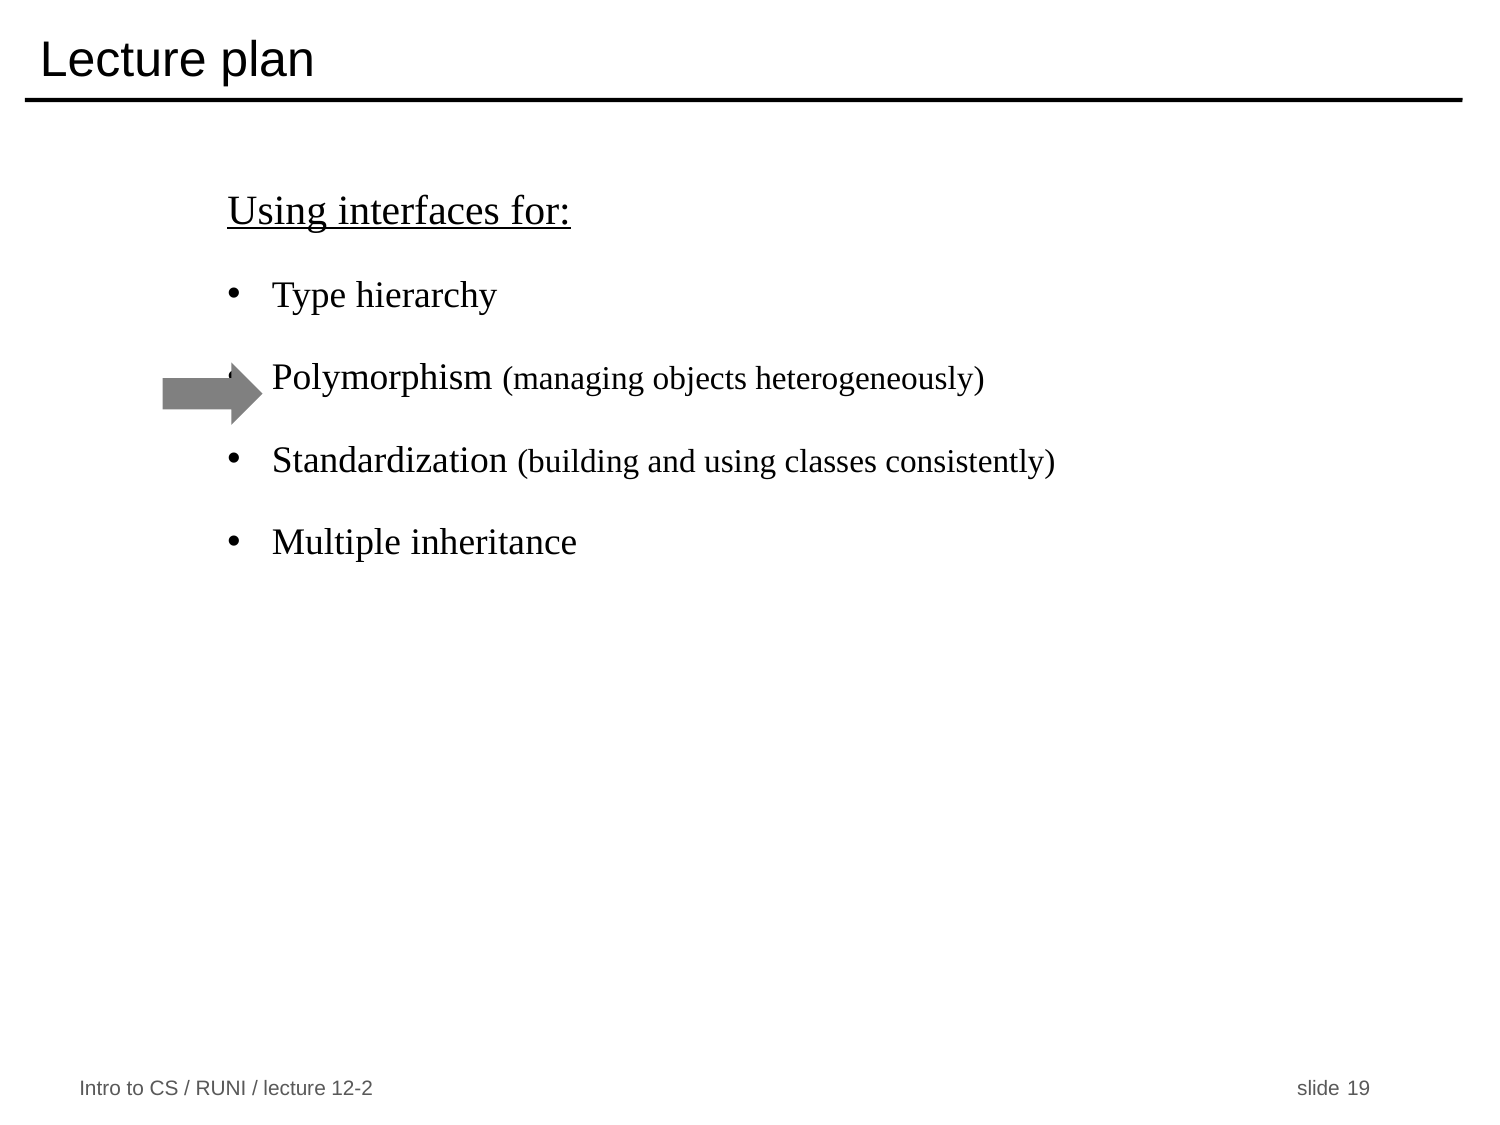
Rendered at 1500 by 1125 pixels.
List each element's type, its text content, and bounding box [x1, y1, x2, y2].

list Using interfaces for: Type hierarchy Polymorphism (managing objects heterogeneously) Standardization (building and using classes consistently) Multiple inheritance [212, 174, 1113, 750]
title Lecture plan [24, 12, 1463, 100]
text_box [162, 362, 263, 425]
